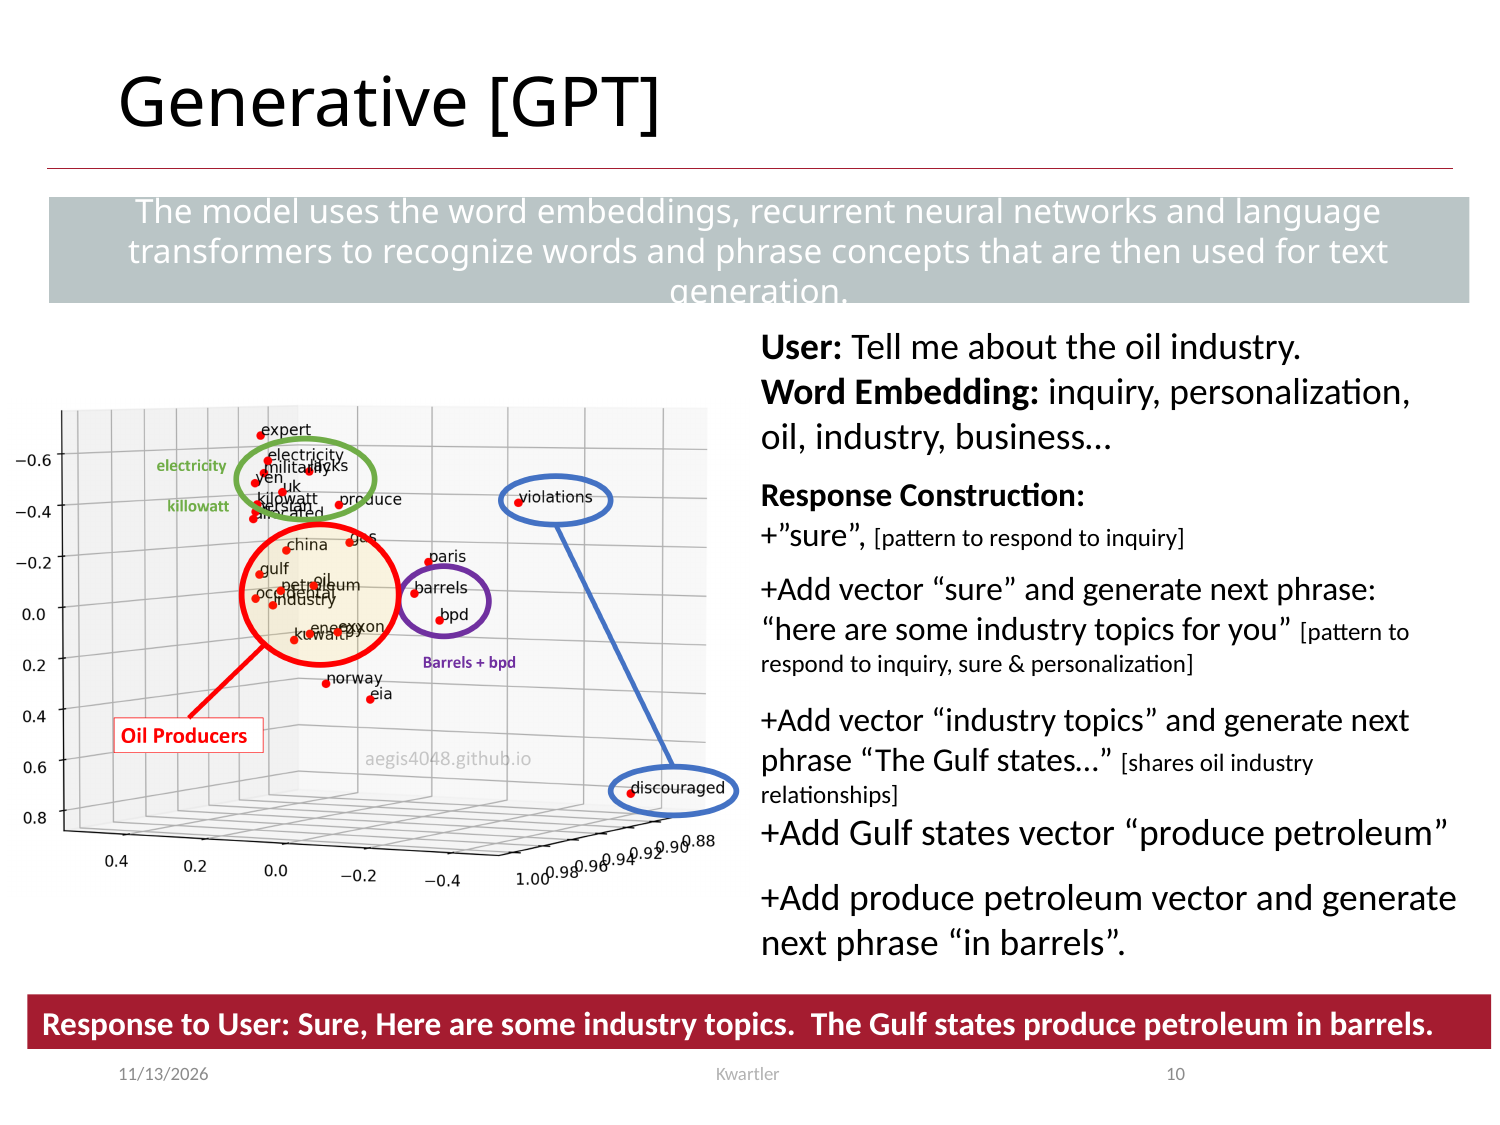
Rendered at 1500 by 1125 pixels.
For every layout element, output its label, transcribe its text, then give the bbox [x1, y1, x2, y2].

text_box Response to User: Sure, Here are some industry topics. The Gulf states produce petroleum in barrels. [27, 994, 1492, 1049]
text_box User: Tell me about the oil industry. Word Embedding: inquiry, personalization, oil, industry, business… [745, 314, 1470, 465]
text_box Response Construction: +”sure”, [pattern to respond to inquiry] [750, 465, 1470, 560]
picture [7, 398, 750, 897]
title Generative [GPT] [103, 59, 1397, 157]
text_box +Add vector “industry topics” and generate next phrase “The Gulf states…” [shares oil industry relationships] [750, 691, 1470, 800]
text_box +Add vector “sure” and generate next phrase: “here are some industry topics for you” [pattern to respond to inquiry, sure & personalization] [750, 560, 1470, 685]
slide_number 10 [1059, 1049, 1200, 1103]
text_box The model uses the word embeddings, recurrent neural networks and language transformers to recognize words and phrase concepts that are then used for text generation. [48, 196, 1470, 304]
footer Kwartler [496, 1049, 1004, 1103]
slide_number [103, 1049, 441, 1103]
text_box +Add produce petroleum vector and generate next phrase “in barrels”. [746, 865, 1498, 971]
text_box +Add Gulf states vector “produce petroleum” [750, 800, 1498, 861]
